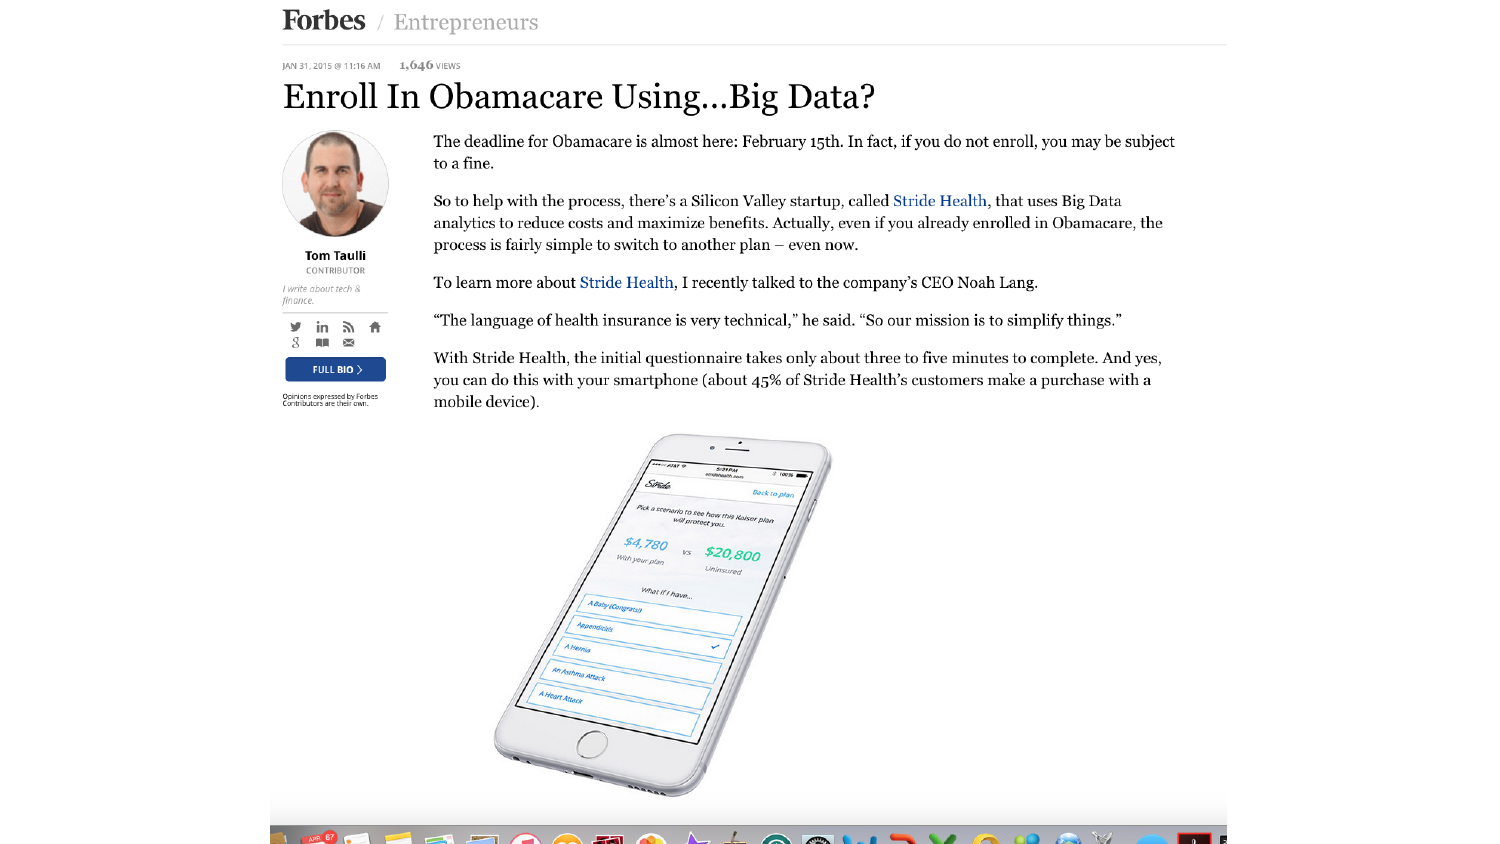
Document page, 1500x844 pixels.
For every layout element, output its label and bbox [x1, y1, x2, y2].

picture [270, 0, 1227, 844]
